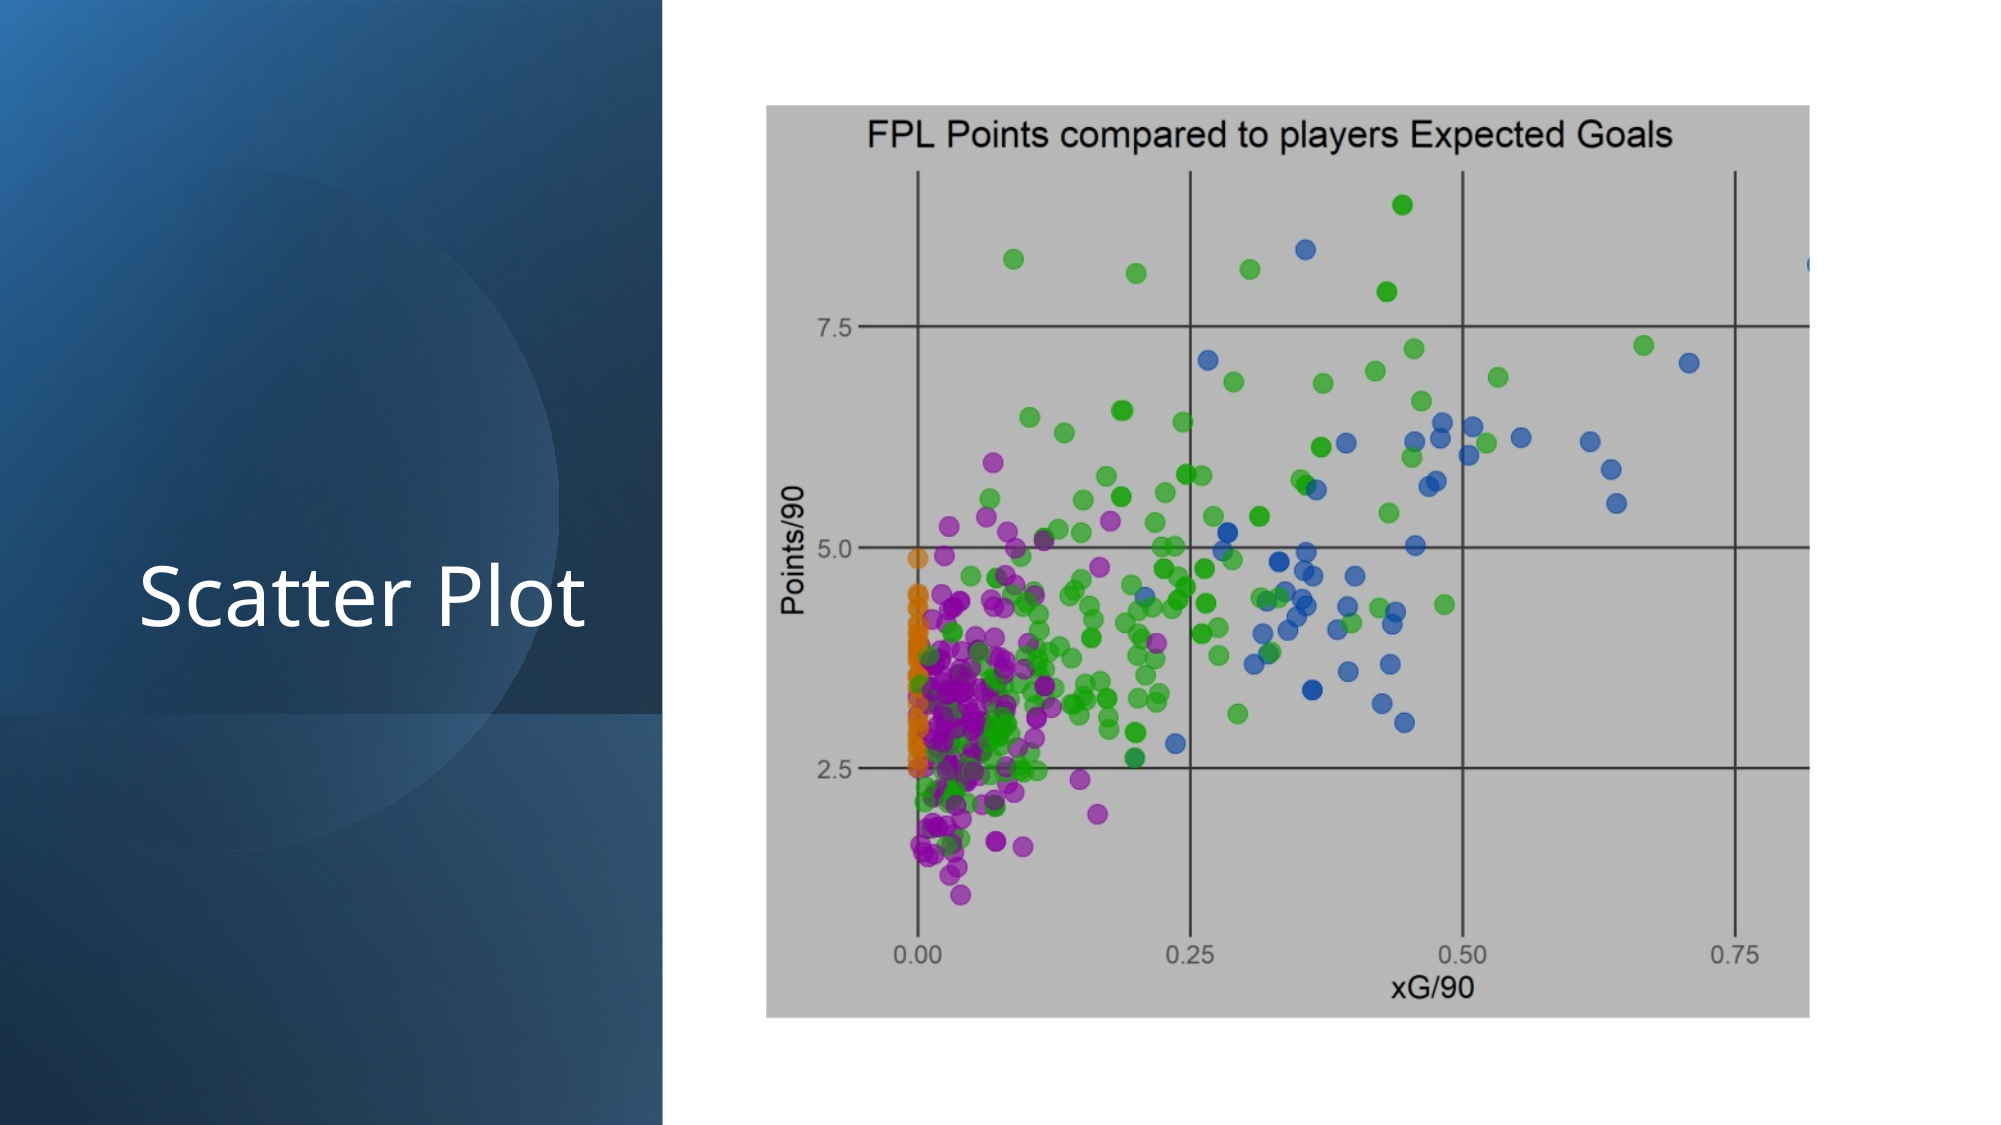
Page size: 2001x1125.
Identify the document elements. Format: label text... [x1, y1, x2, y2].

text_box [663, 0, 2000, 1125]
picture [765, 104, 1810, 1020]
title Scatter Plot [76, 96, 602, 652]
text_box [0, 0, 663, 1125]
